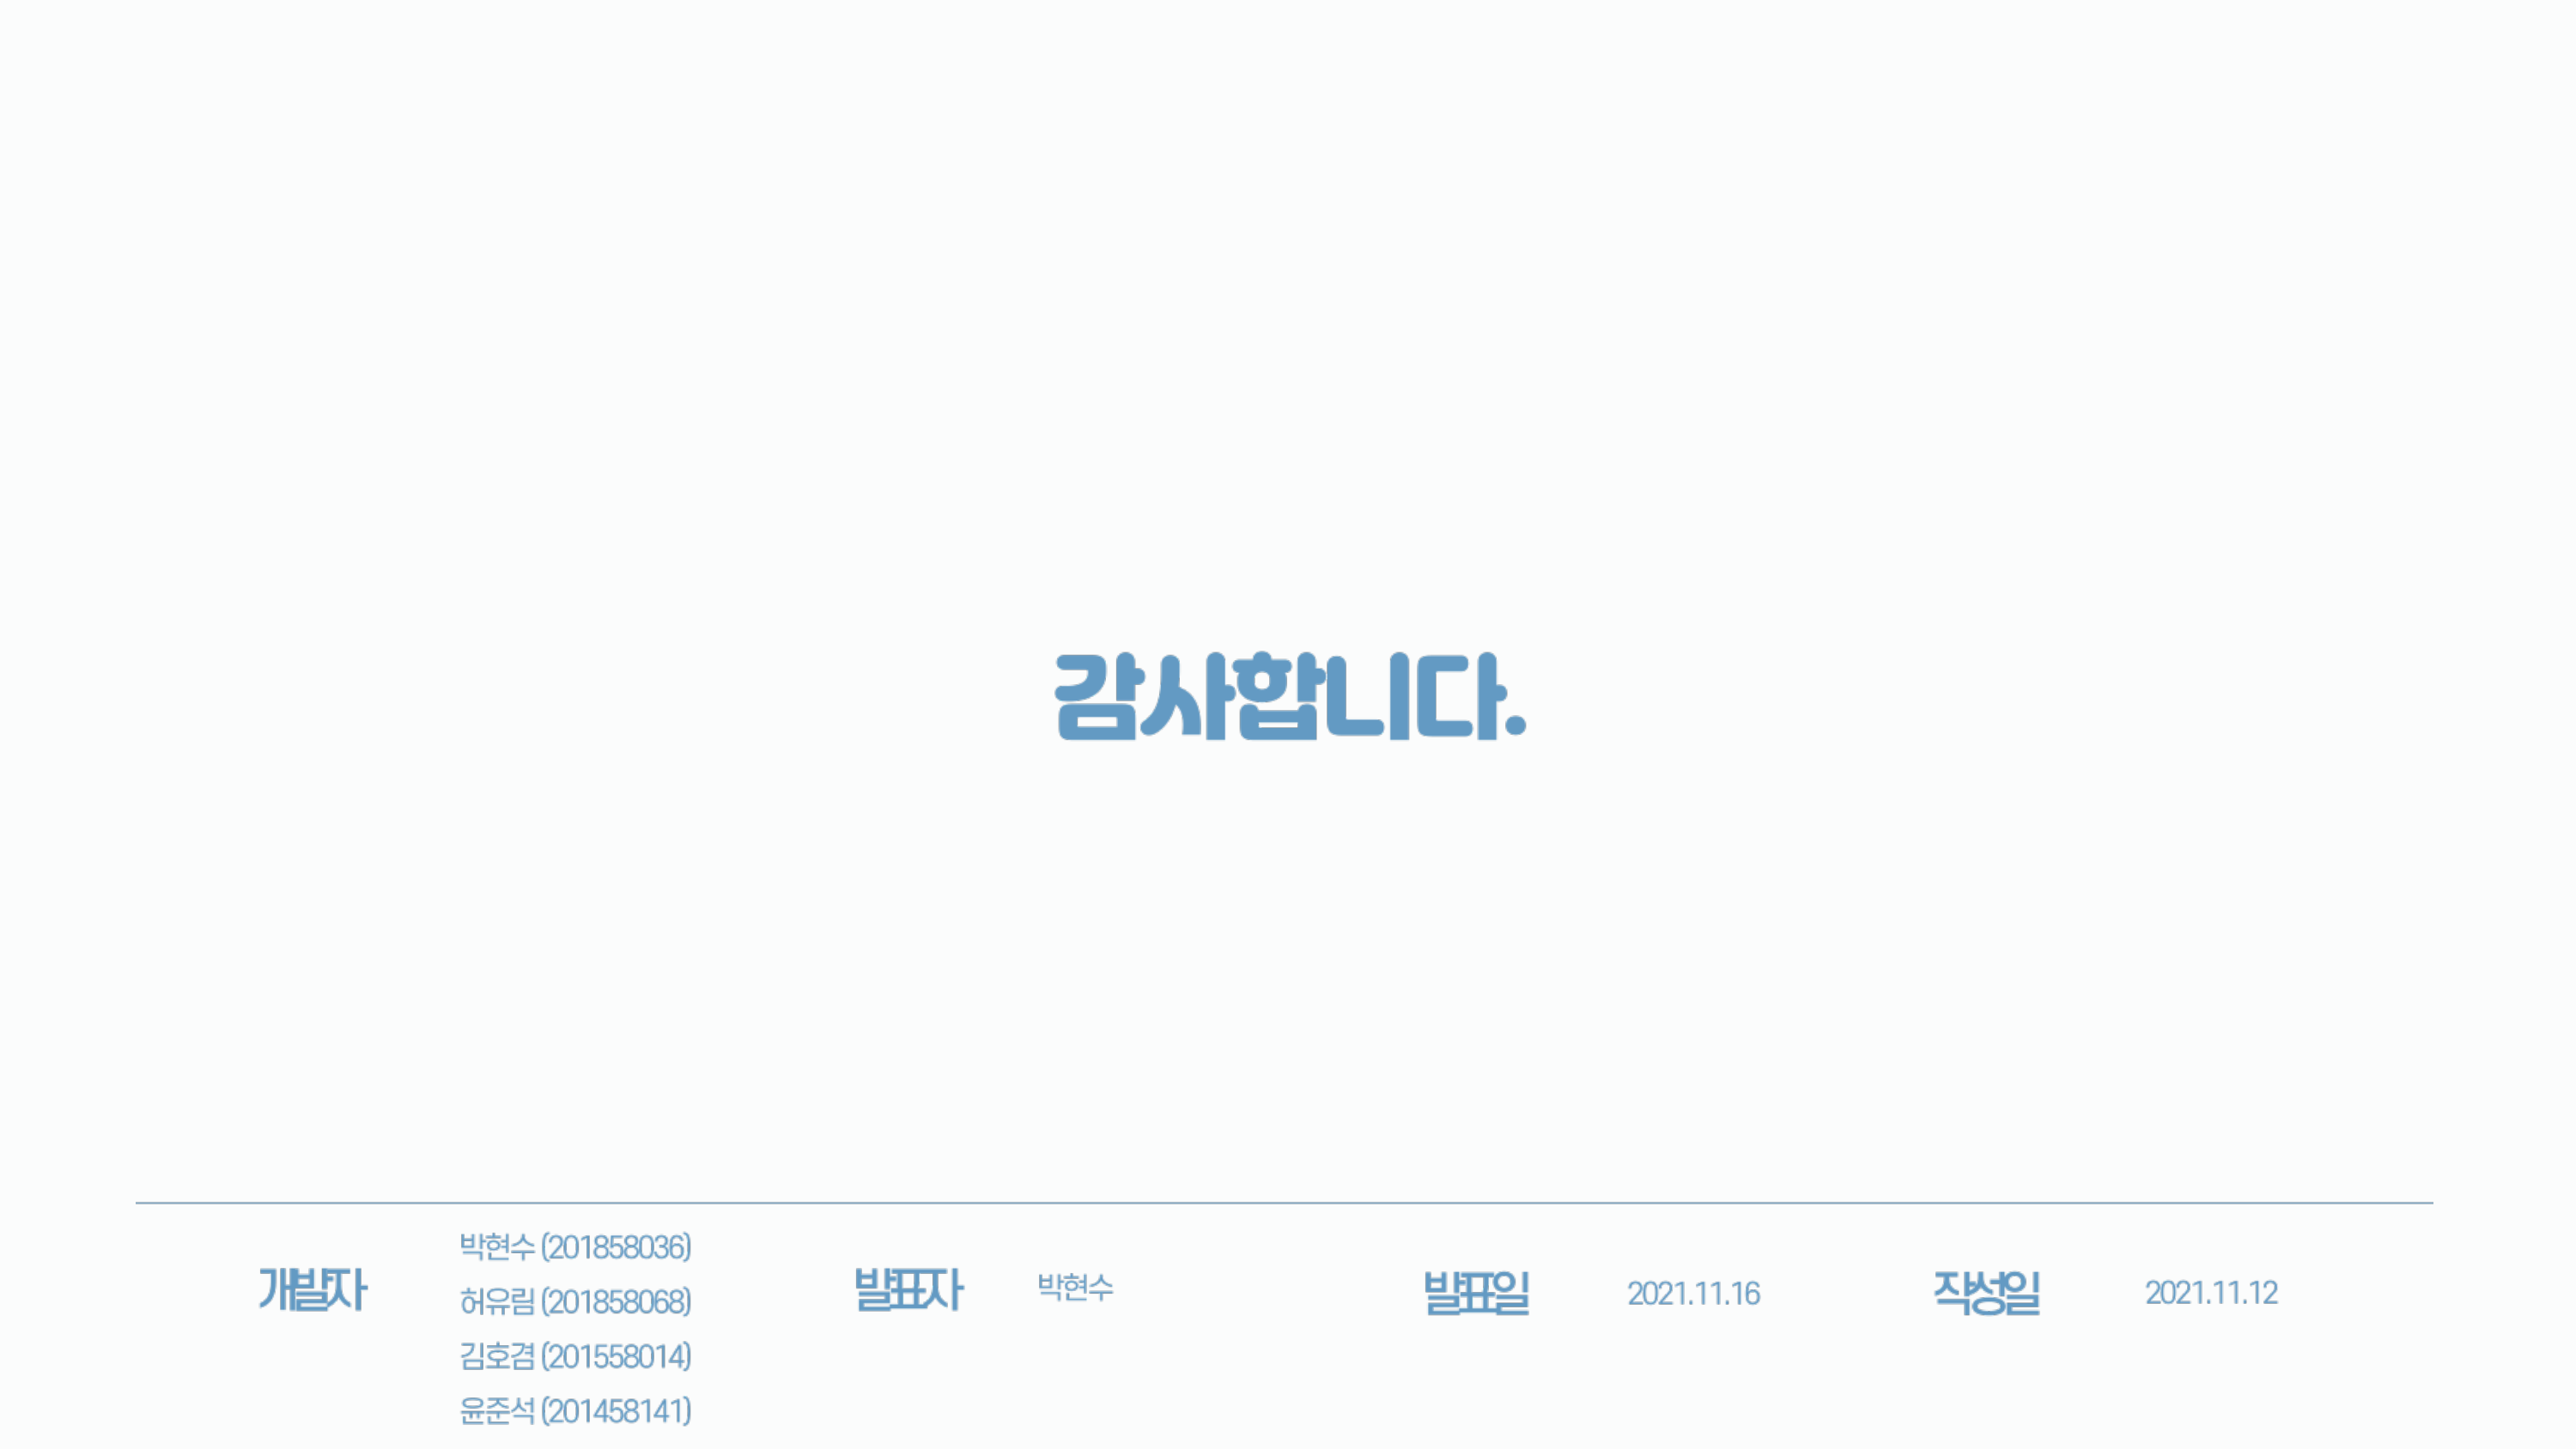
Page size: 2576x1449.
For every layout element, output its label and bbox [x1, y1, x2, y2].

picture [2140, 1267, 2293, 1327]
picture [841, 619, 1574, 806]
picture [1622, 1268, 1776, 1328]
picture [846, 1249, 987, 1343]
picture [1033, 1263, 1130, 1322]
picture [1414, 1253, 1556, 1348]
picture [1925, 1253, 2067, 1348]
picture [454, 1222, 707, 1449]
text_box [136, 1201, 2434, 1206]
picture [152, 1249, 391, 1343]
